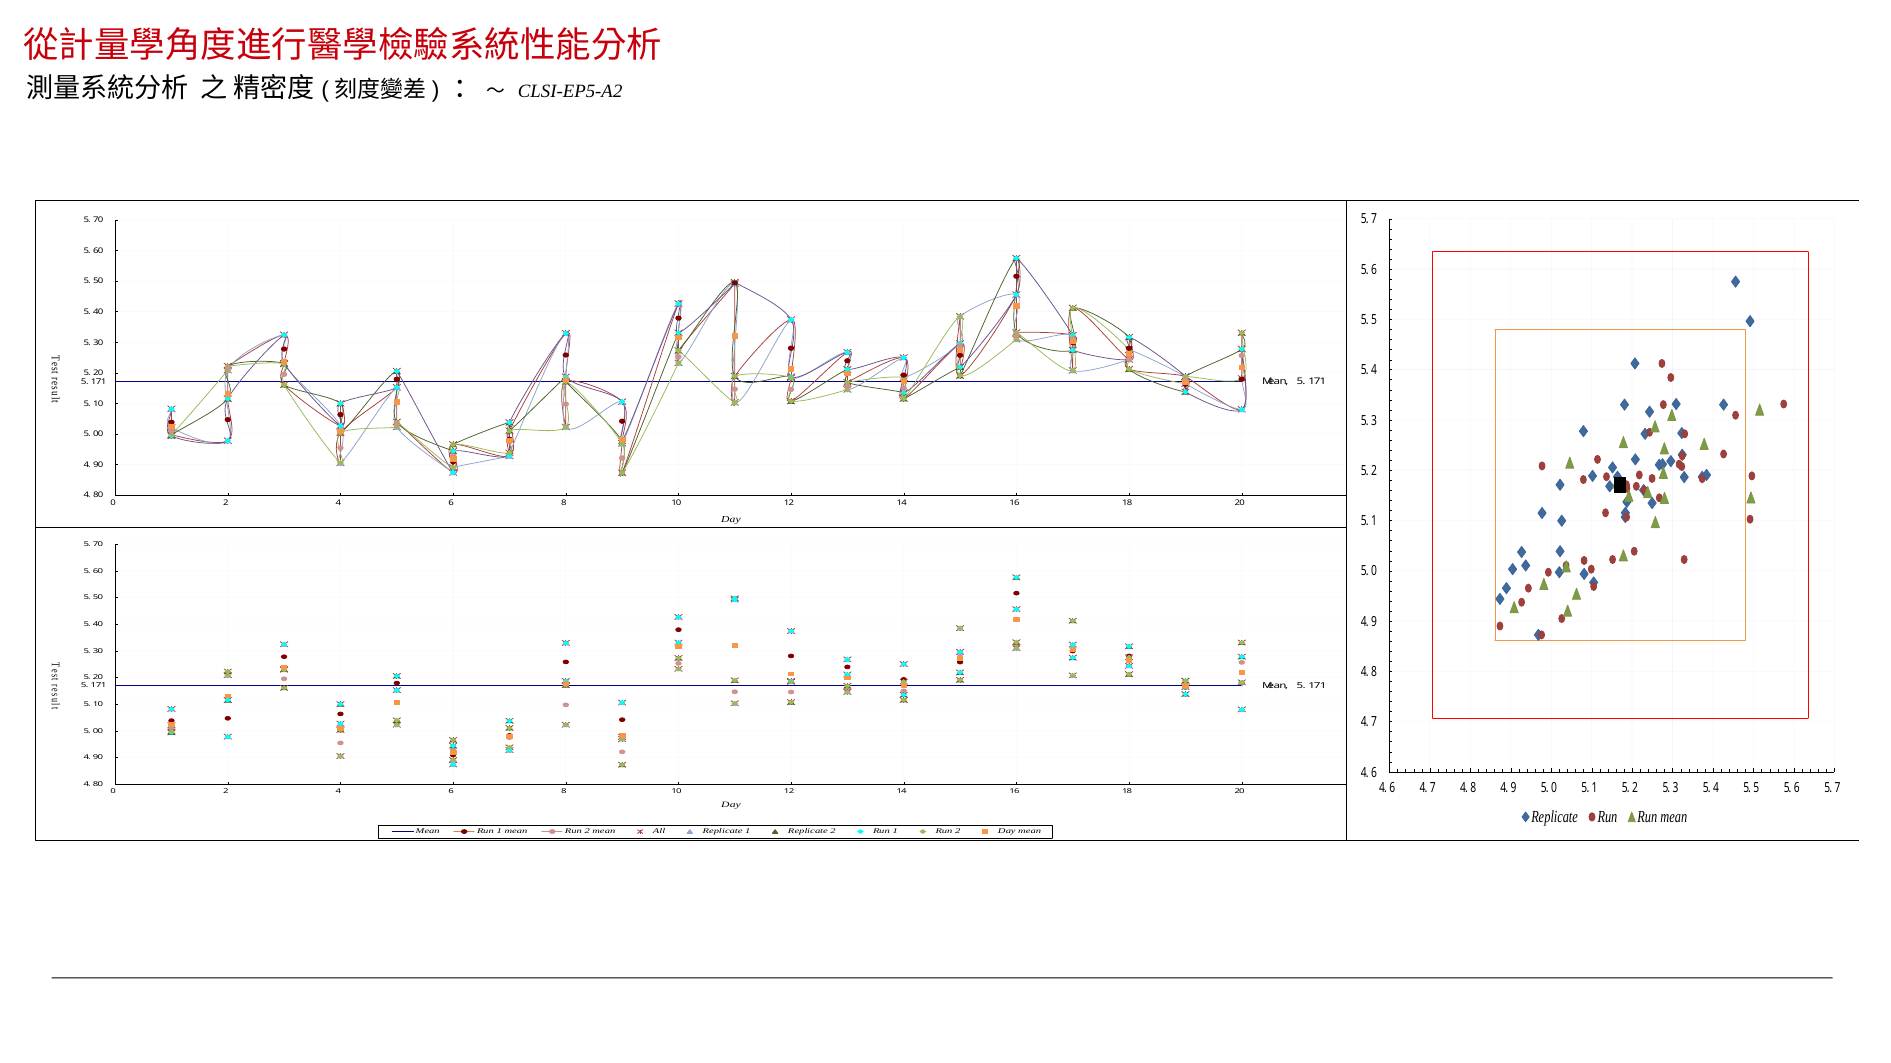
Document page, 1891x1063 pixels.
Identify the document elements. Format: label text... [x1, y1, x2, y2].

text_box 測量系統分析 之 精密度(刻度變差) ： ～ CLSI-EP5-A2 [11, 62, 1327, 110]
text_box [34, 199, 1860, 841]
title 從計量學角度進行醫學檢驗系統性能分析 [8, 7, 1407, 79]
